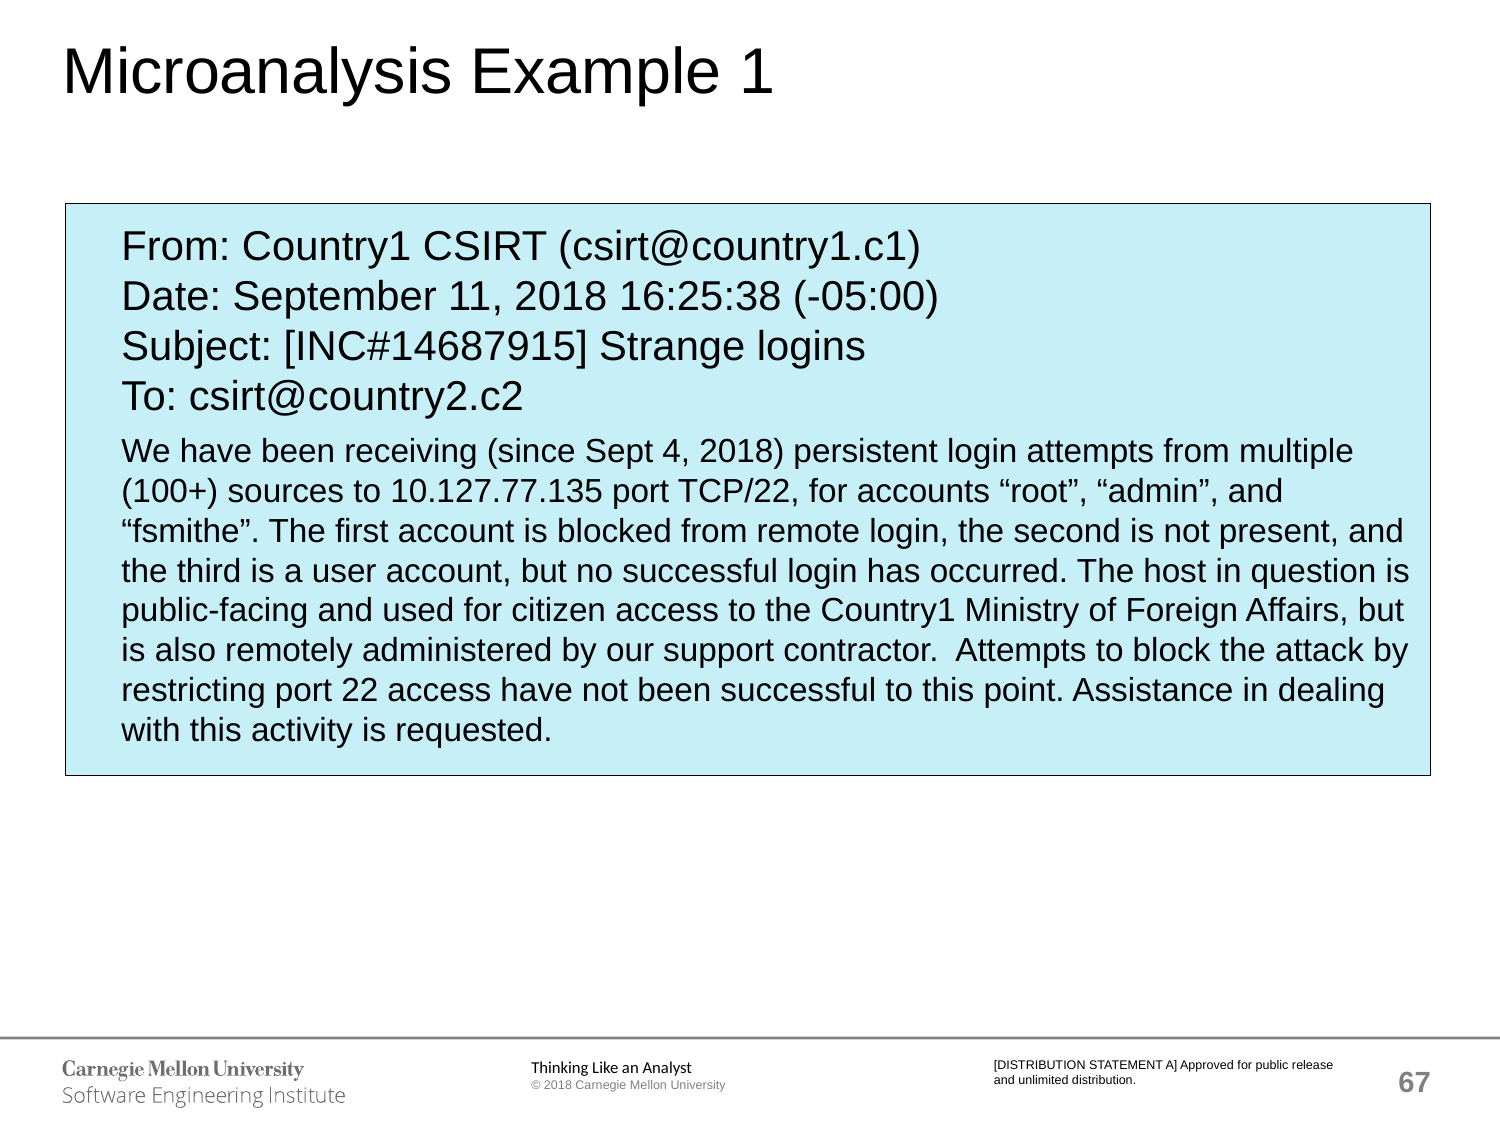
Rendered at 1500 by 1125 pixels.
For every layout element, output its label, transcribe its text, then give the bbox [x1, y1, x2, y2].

text_box From: Country1 CSIRT (csirt@country1.c1) Date: September 11, 2018 16:25:38 (-05:00) Subject: [INC#14687915] Strange logins To: csirt@country2.c2 We have been receiving (since Sept 4, 2018) persistent login attempts from multiple (100+) sources to 10.127.77.135 port TCP/22, for accounts “root”, “admin”, and “fsmithe”. The first account is blocked from remote login, the second is not present, and the third is a user account, but no successful login has occurred. The host in question is public-facing and used for citizen access to the Country1 Ministry of Foreign Affairs, but is also remotely administered by our support contractor. Attempts to block the attack by restricting port 22 access have not been successful to this point. Assistance in dealing with this activity is requested. [65, 203, 1431, 776]
title Microanalysis Example 1 [62, 37, 1338, 182]
